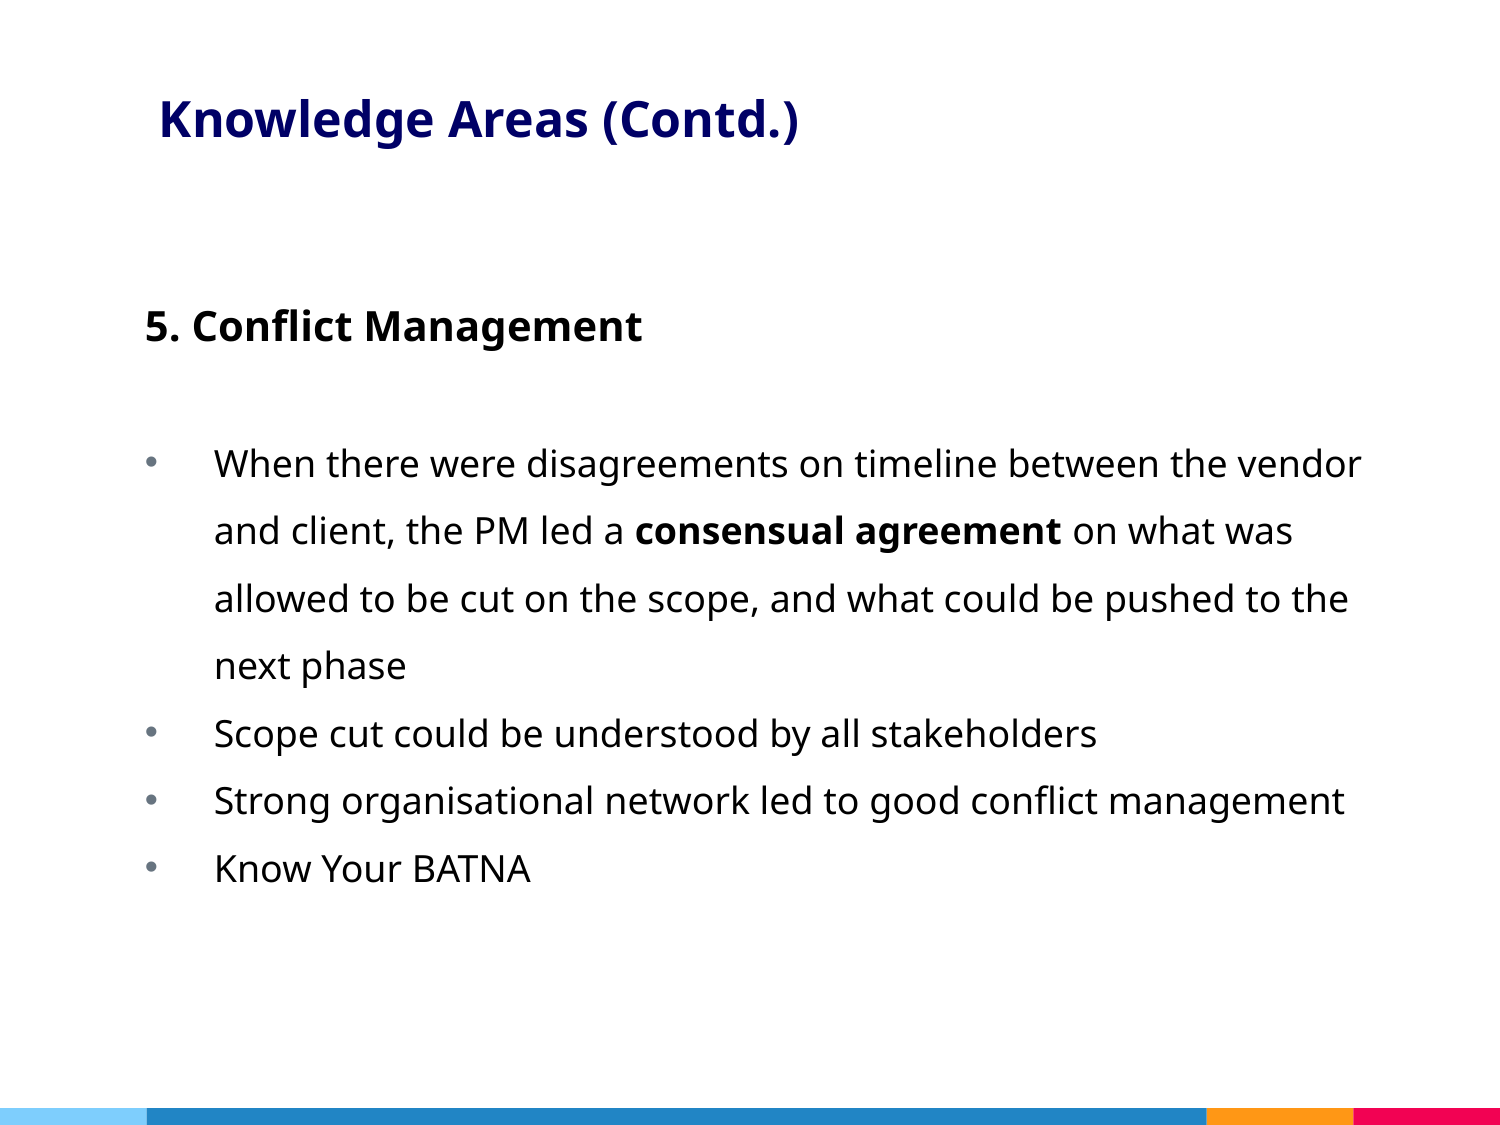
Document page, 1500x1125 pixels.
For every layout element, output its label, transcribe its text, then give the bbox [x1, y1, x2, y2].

list 5. Conflict Management When there were disagreements on timeline between the vendor and client, the PM led a consensual agreement on what was allowed to be cut on the scope, and what could be pushed to the next phase Scope cut could be understood by all stakeholders Strong organisational network led to good conflict management Know Your BATNA [123, 259, 1427, 1125]
text_box Knowledge Areas (Contd.) [143, 1, 1205, 163]
